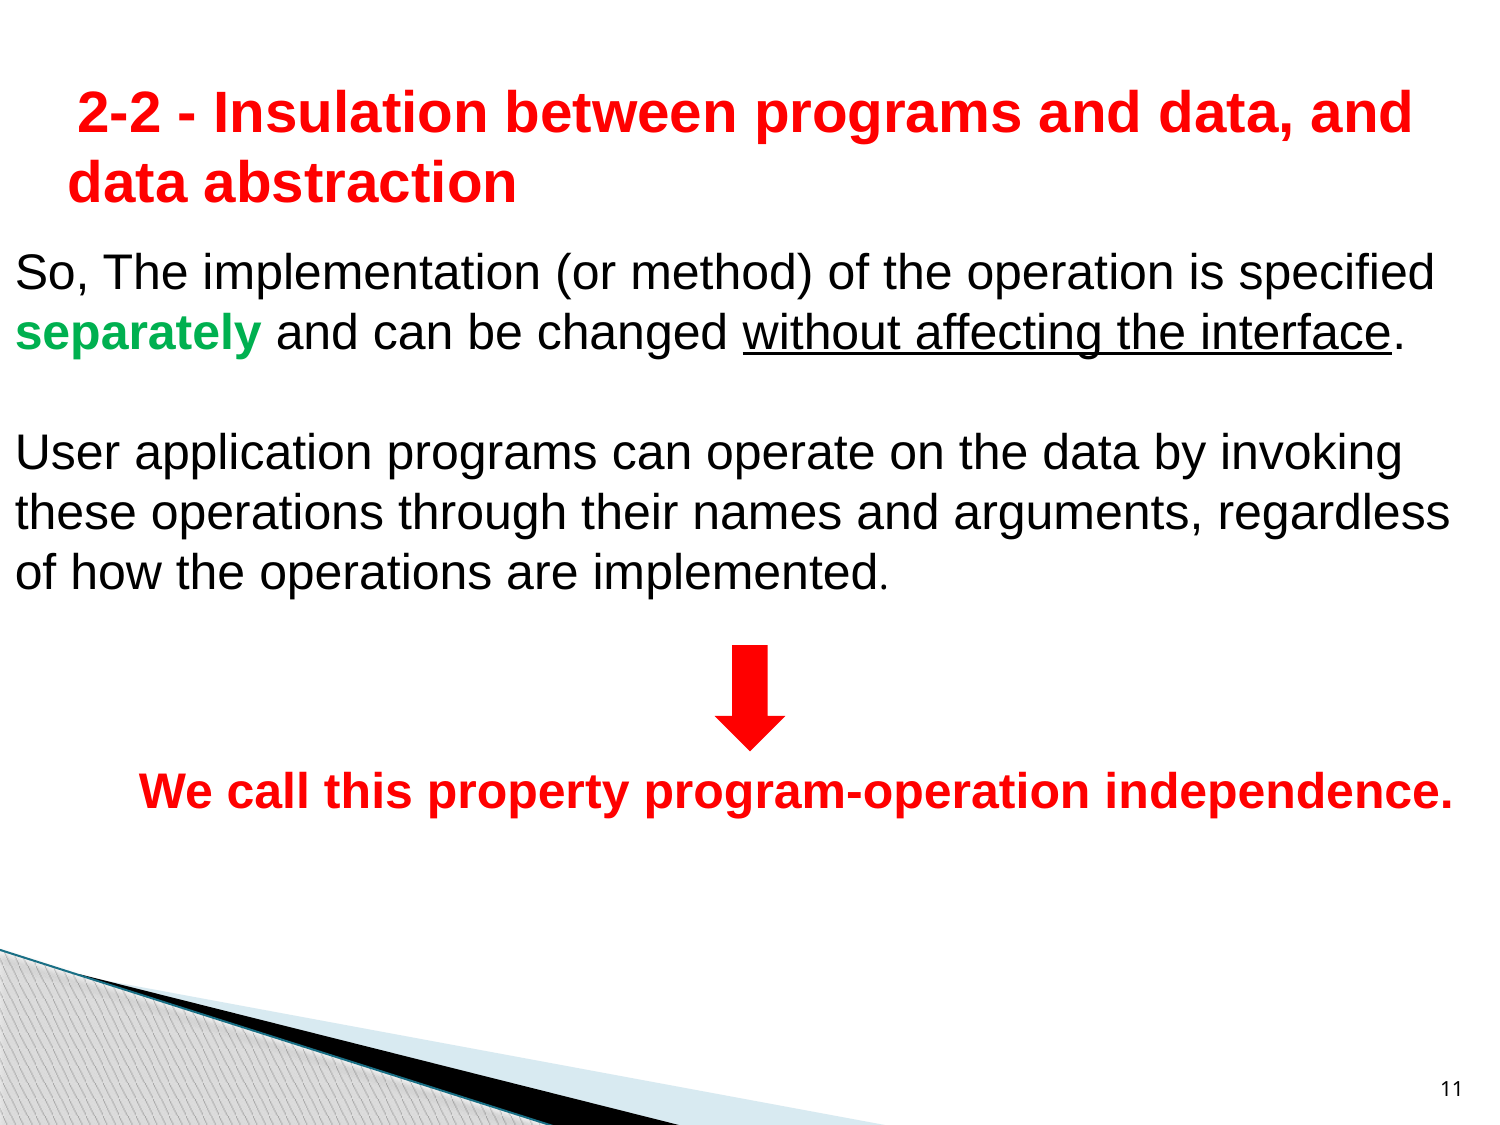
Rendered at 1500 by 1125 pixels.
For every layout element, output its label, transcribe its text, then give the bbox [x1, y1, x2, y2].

text_box [710, 640, 790, 756]
text_box So, The implementation (or method) of the operation is specified separately and can be changed without affecting the interface. User application programs can operate on the data by invoking these operations through their names and arguments, regardless of how the operations are implemented. [0, 231, 1500, 652]
text_box We call this property program-operation independence. [123, 751, 1500, 827]
text_box 2-2 - Insulation between programs and data, and data abstraction [53, 66, 1459, 221]
slide_number 11 [1418, 1051, 1479, 1112]
